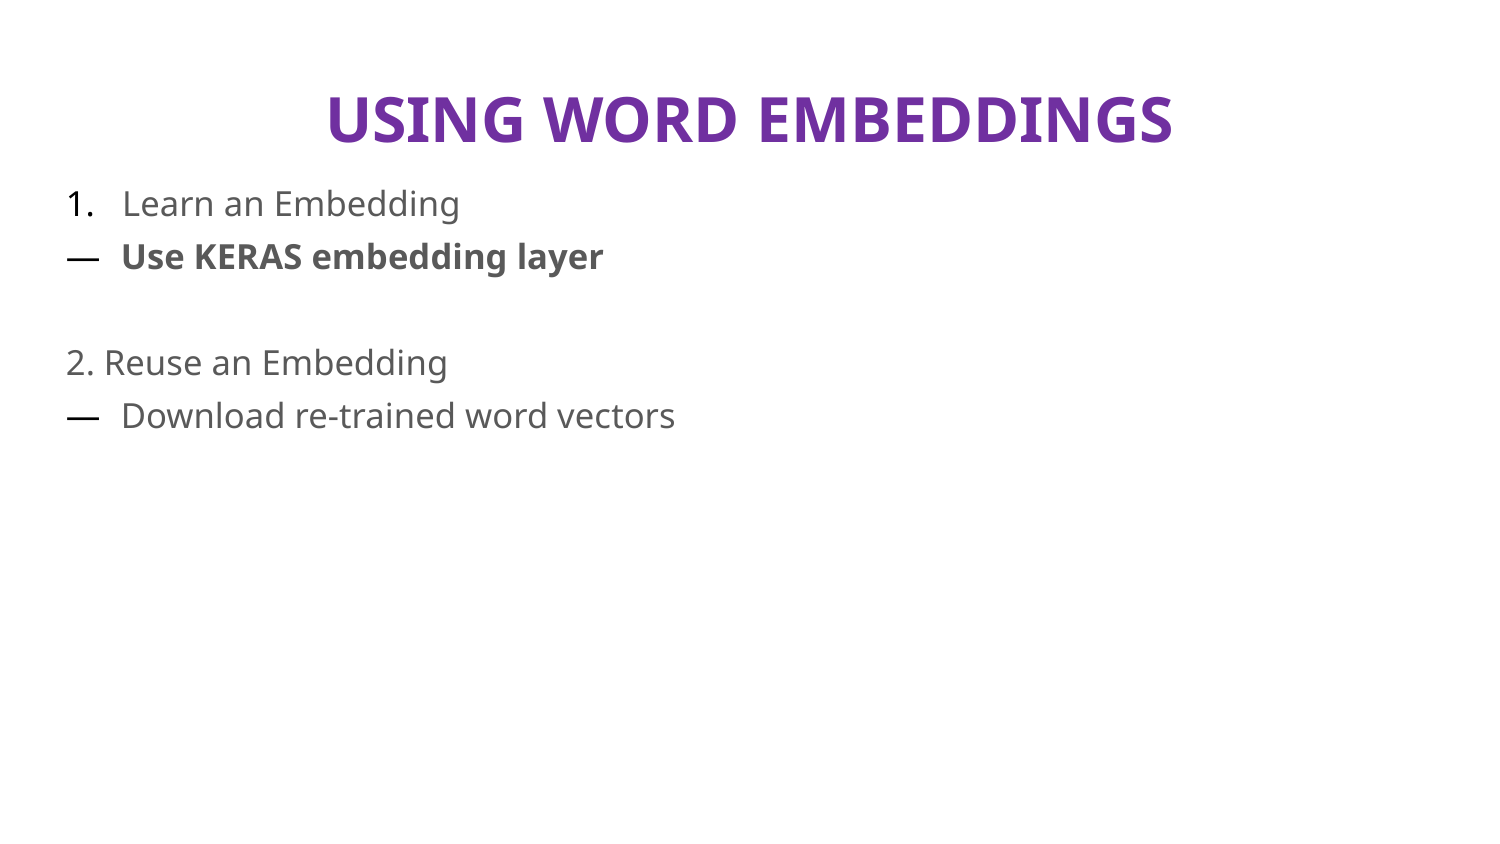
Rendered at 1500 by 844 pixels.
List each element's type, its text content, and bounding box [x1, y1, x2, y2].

title USING WORD EMBEDDINGS [68, 90, 1432, 172]
list Learn an Embedding Use KERAS embedding layer 2. Reuse an Embedding Download re-trained word vectors [30, 171, 1405, 796]
